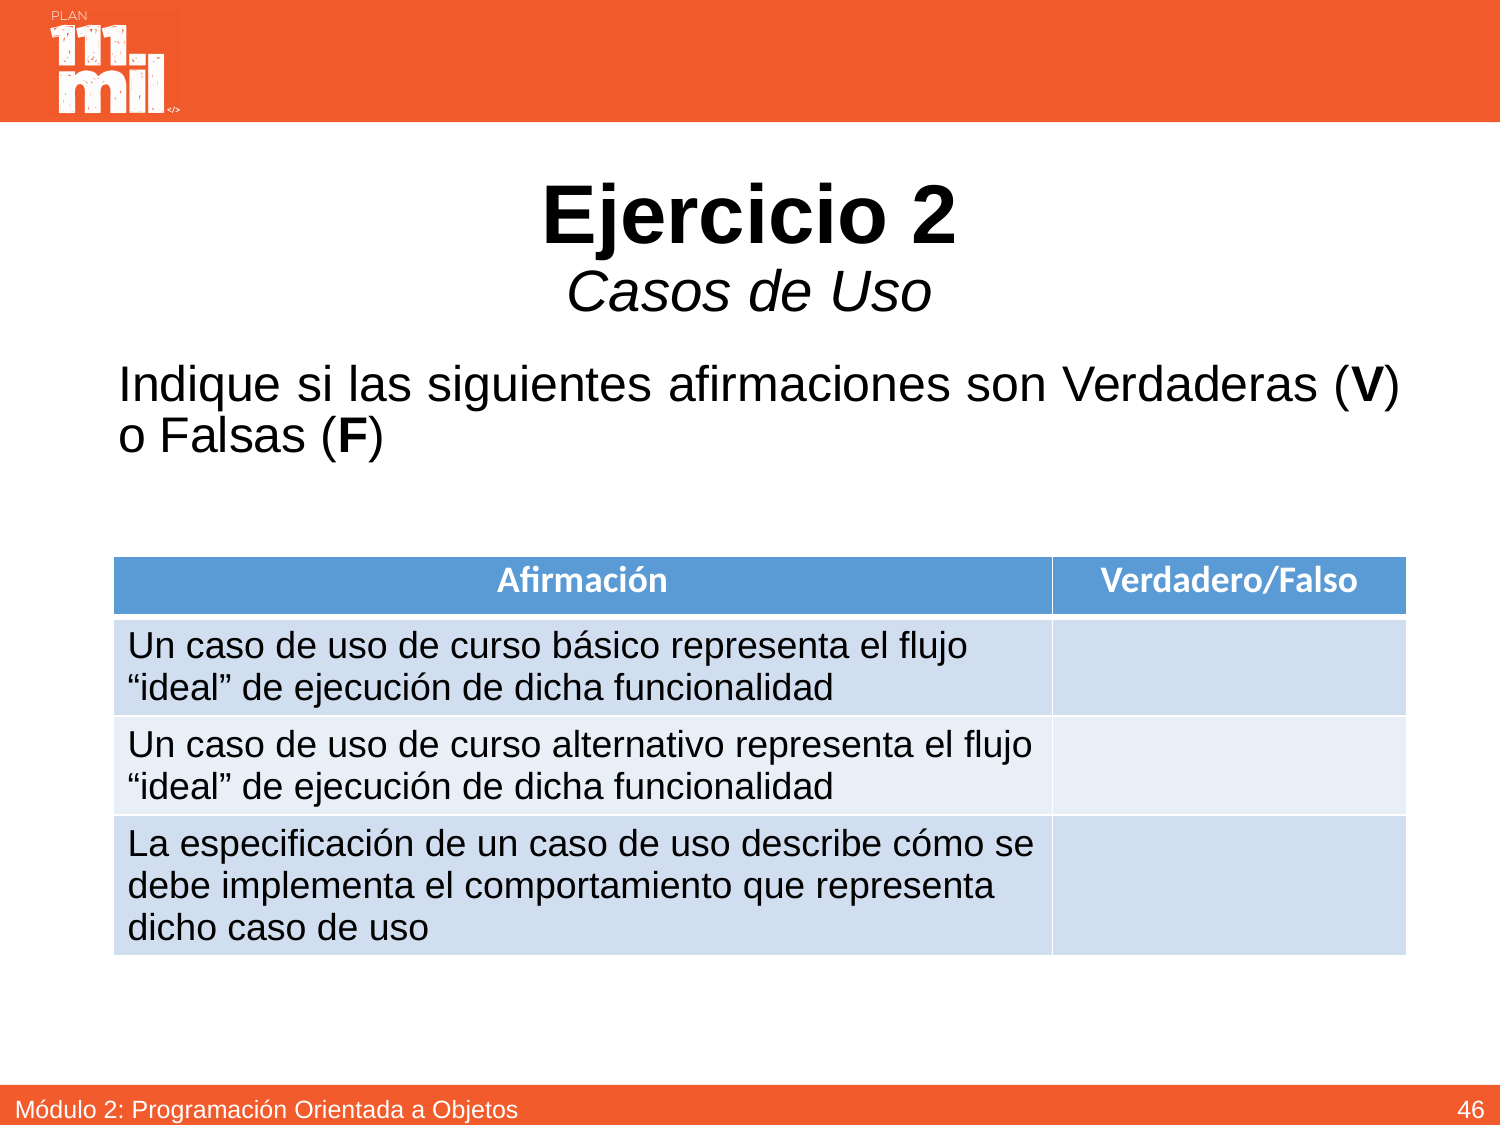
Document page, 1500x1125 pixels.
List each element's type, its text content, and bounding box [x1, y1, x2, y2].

table_header Verdadero/Falso [1053, 557, 1406, 614]
table_cell Un caso de uso de curso alternativo representa el flujo “ideal” de ejecución de dicha funcionalidad [114, 717, 1052, 814]
table_header Afirmación [114, 557, 1052, 614]
table_cell [1053, 816, 1406, 955]
table_cell [1053, 620, 1406, 715]
table_cell La especificación de un caso de uso describe cómo se debe implementa el comportamiento que representa dicho caso de uso [114, 816, 1052, 955]
footer Módulo 2: Programación Orientada a Objetos [0, 1078, 583, 1125]
slide_number 45 [1162, 1078, 1500, 1125]
table_cell [1053, 717, 1406, 814]
title Ejercicio 2 Casos de Uso [103, 147, 1397, 348]
text_box Indique si las siguientes afirmaciones son Verdaderas (V) o Falsas (F) [103, 354, 1417, 501]
table_cell Un caso de uso de curso básico representa el flujo “ideal” de ejecución de dicha funcionalidad [114, 620, 1052, 715]
